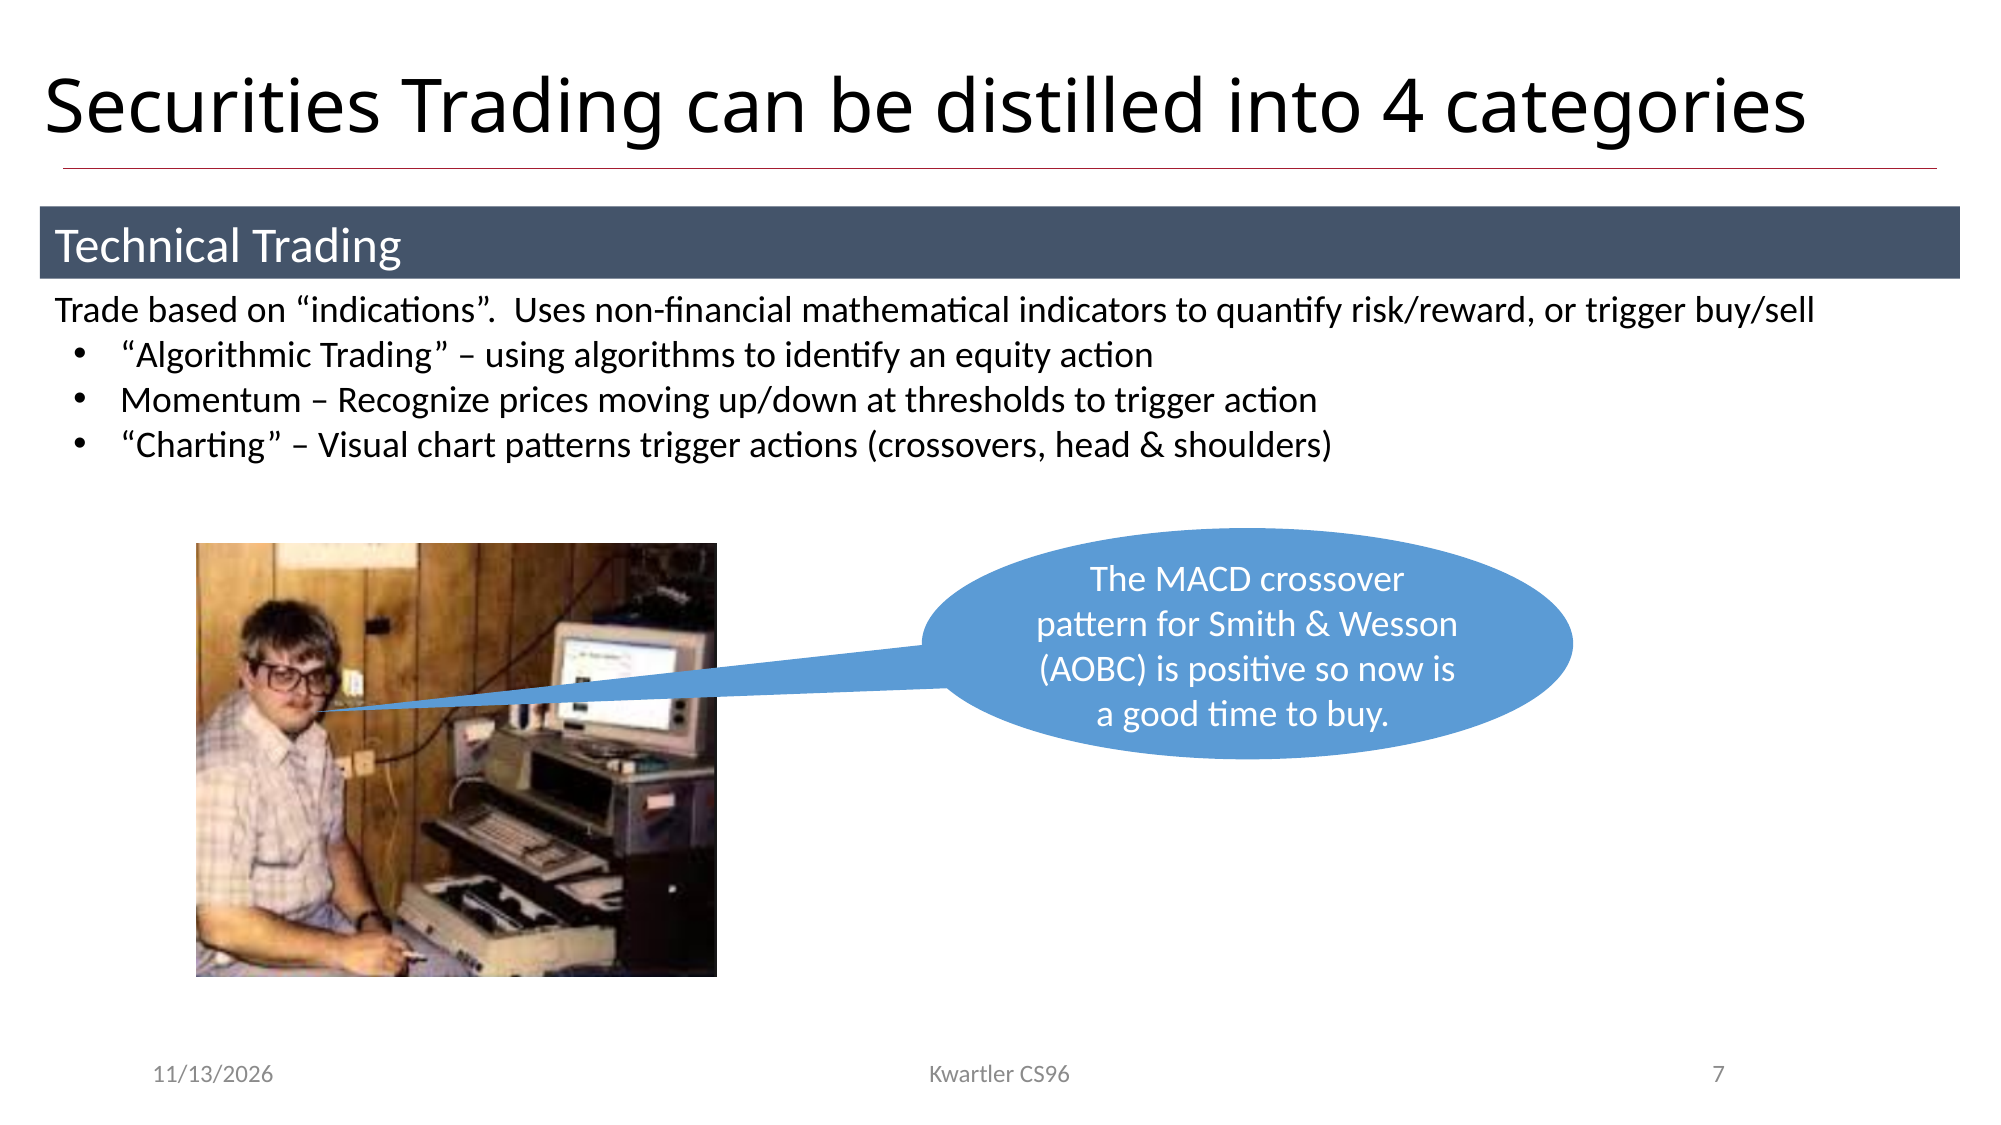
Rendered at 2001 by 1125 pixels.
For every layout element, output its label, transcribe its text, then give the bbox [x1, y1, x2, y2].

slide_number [137, 1042, 588, 1103]
text_box 7 [1412, 1042, 1741, 1103]
picture [196, 543, 717, 977]
footer Kwartler CS96 [662, 1042, 1338, 1103]
title Securities Trading can be distilled into 4 categories [29, 59, 1891, 157]
text_box Trade based on “indications”. Uses non-financial mathematical indicators to quantify risk/reward, or trigger buy/sell “Algorithmic Trading” – using algorithms to identify an equity action Momentum – Recognize prices moving up/down at thresholds to trigger action “Charting” – Visual chart patterns trigger actions (crossovers, head & shoulders) [39, 280, 1960, 518]
text_box The MACD crossover pattern for Smith & Wesson (AOBC) is positive so now is a good time to buy. [717, 527, 1575, 761]
text_box Technical Trading [39, 205, 1961, 280]
